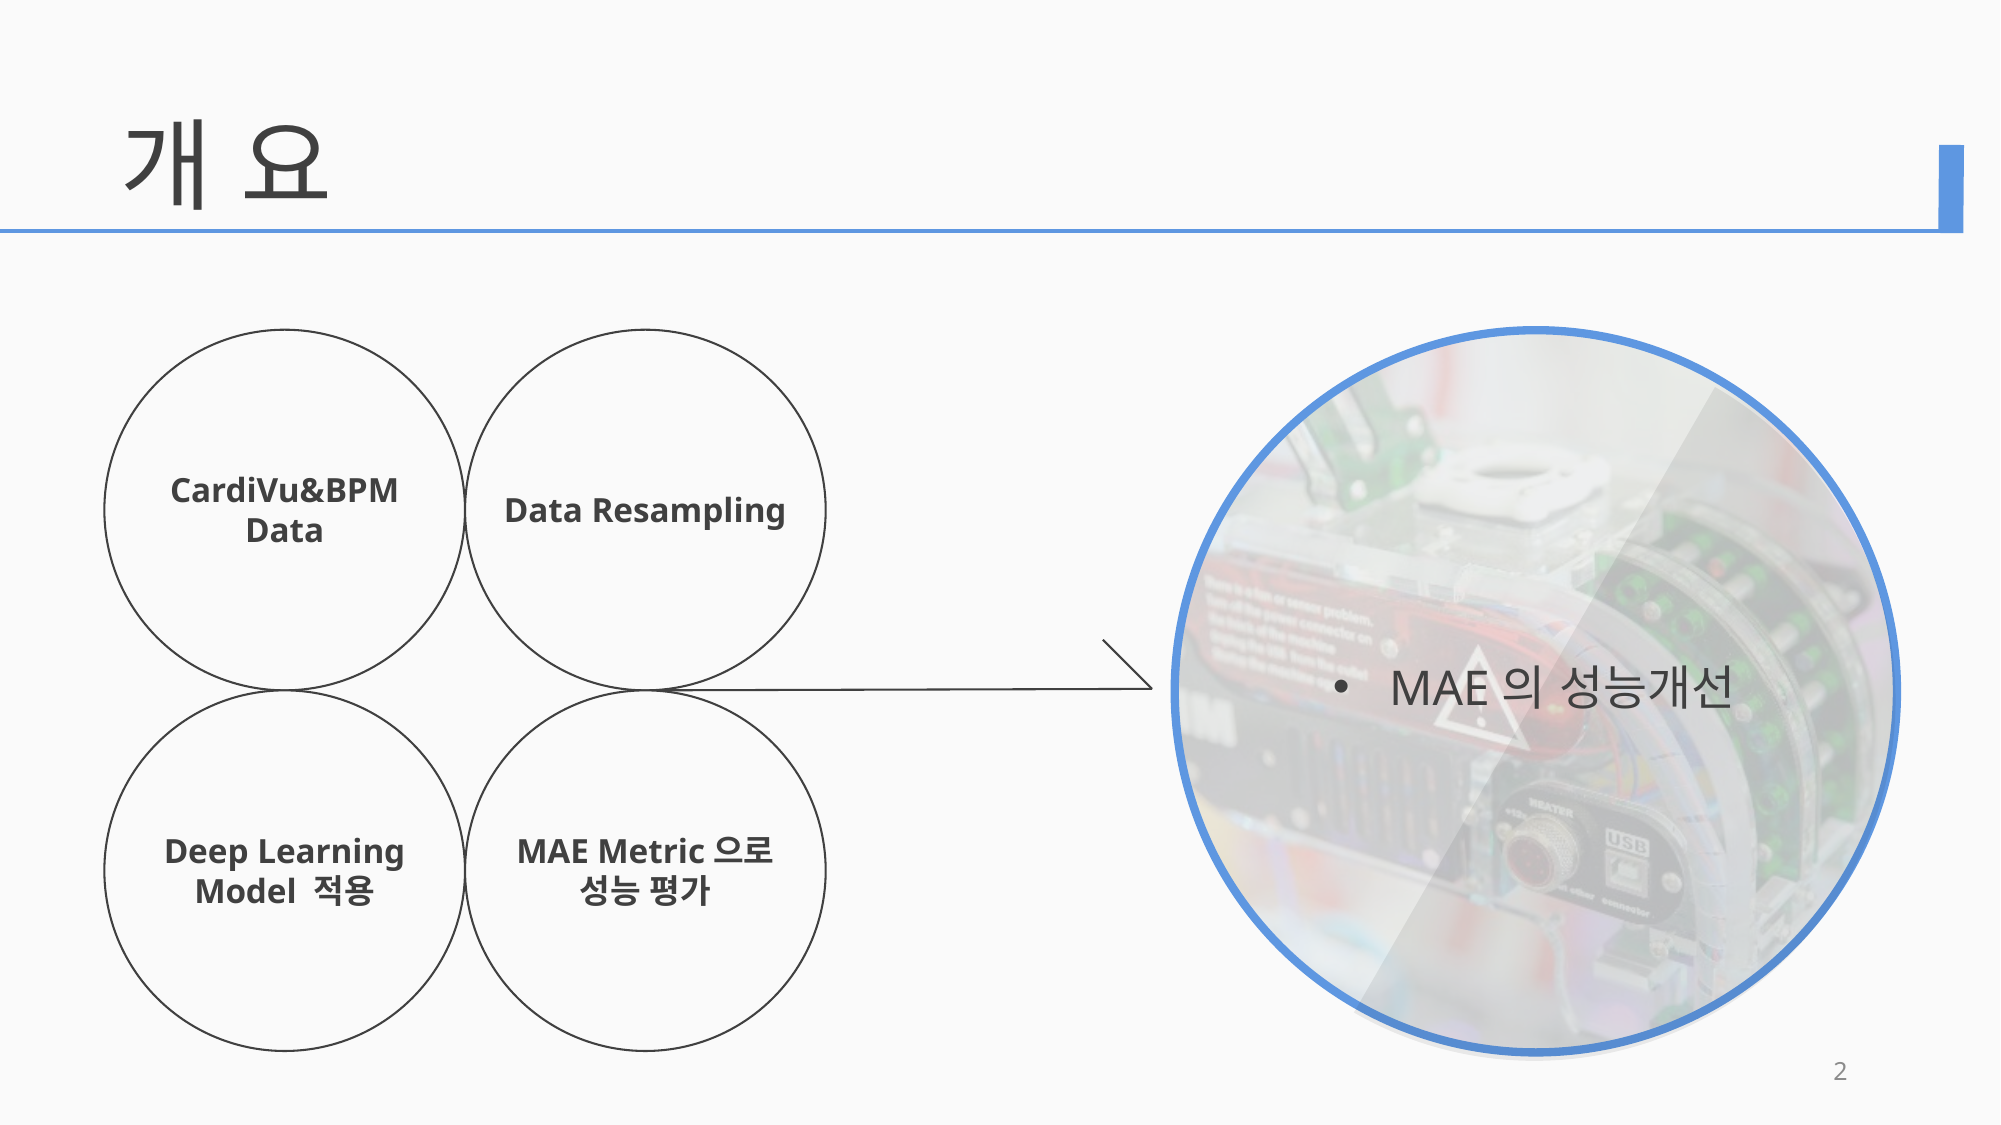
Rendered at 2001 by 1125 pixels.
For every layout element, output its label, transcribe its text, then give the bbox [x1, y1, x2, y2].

text_box 개 요 [105, 94, 348, 230]
text_box CardiVu&BPM Data [125, 461, 445, 557]
picture [1174, 330, 1897, 1053]
text_box Deep Learning Model 적용 [125, 822, 445, 918]
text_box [645, 639, 1153, 691]
text_box Data Resampling [485, 482, 805, 537]
text_box MAE Metric으로 성능 평가 [485, 822, 805, 918]
text_box [103, 689, 465, 1053]
text_box [464, 689, 827, 1053]
text_box [103, 328, 465, 690]
text_box [464, 328, 827, 690]
slide_number 2 [1412, 1053, 1863, 1103]
